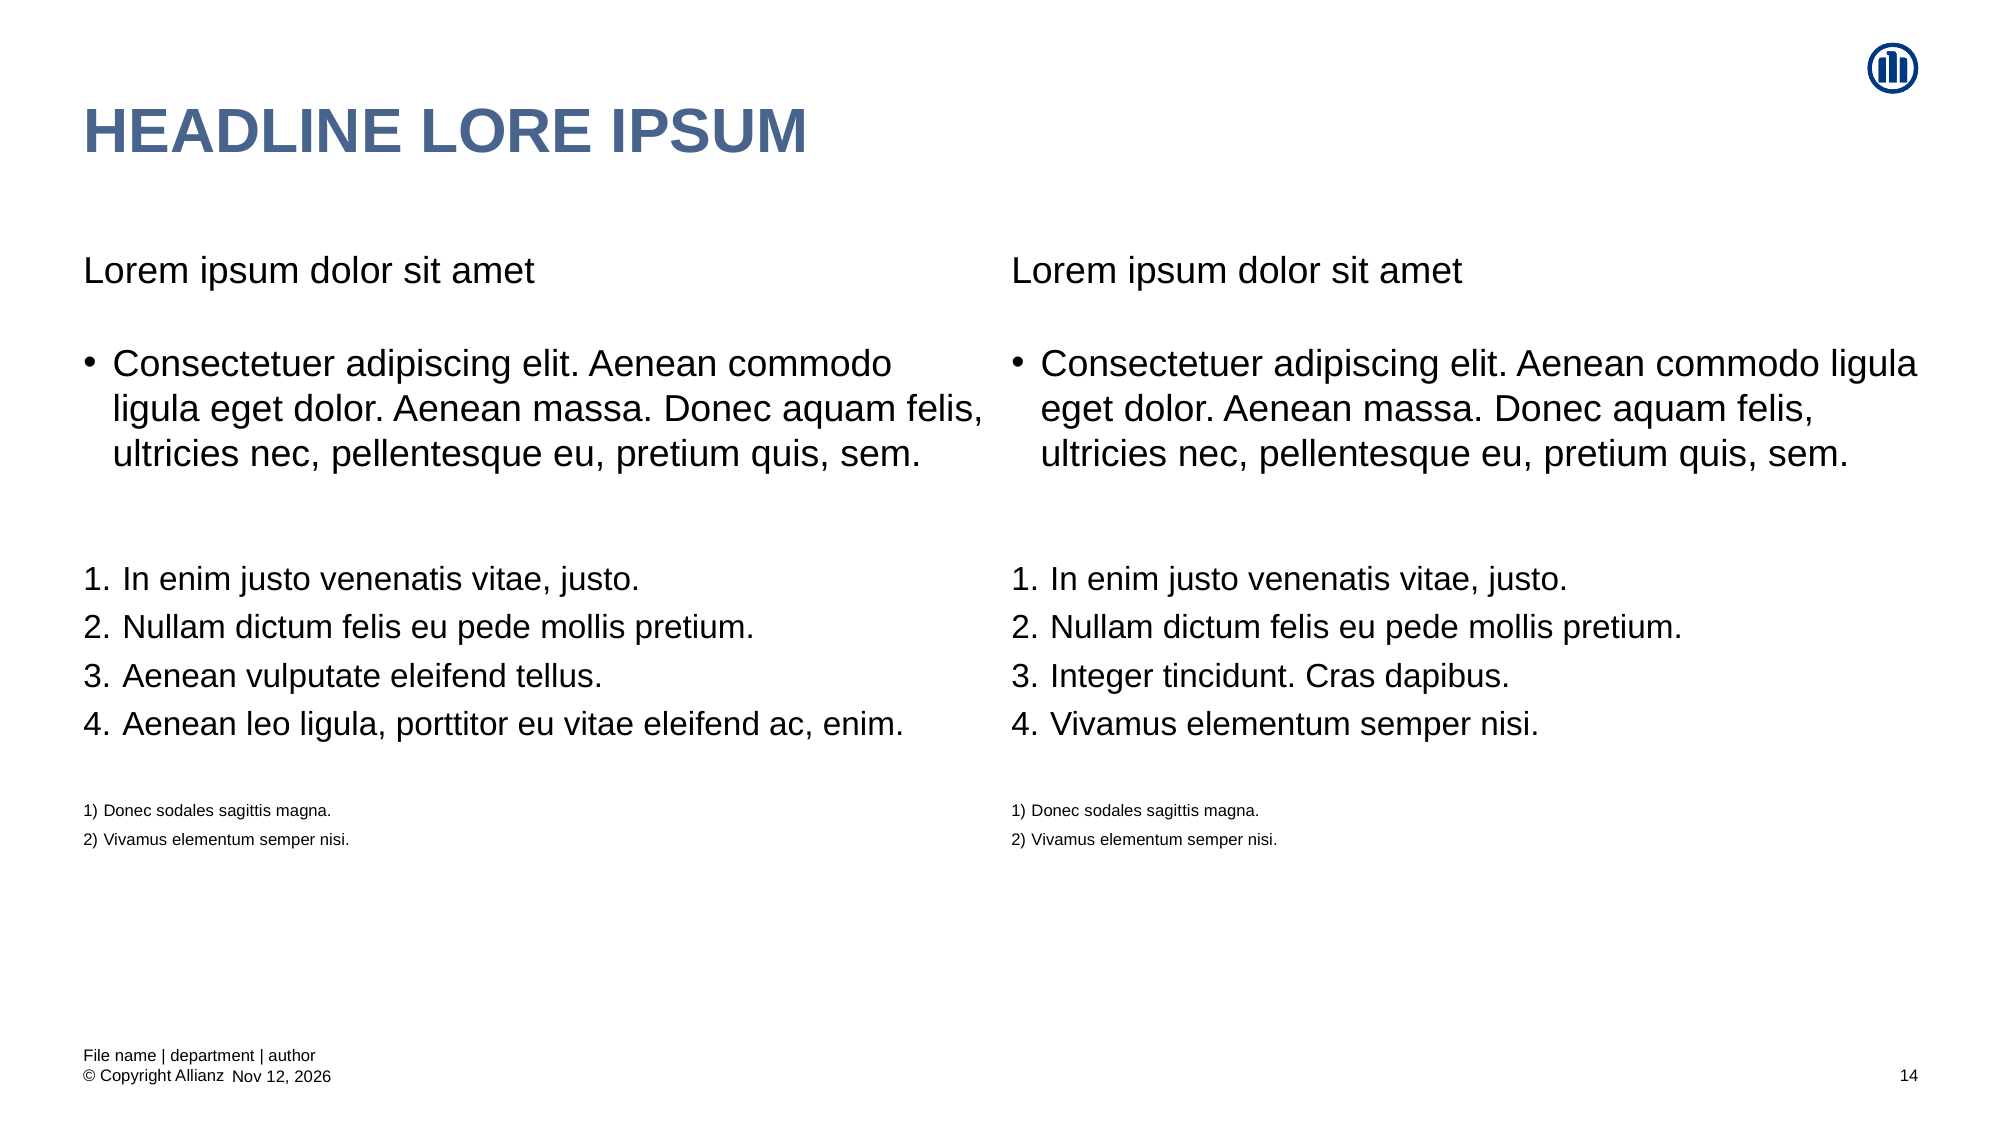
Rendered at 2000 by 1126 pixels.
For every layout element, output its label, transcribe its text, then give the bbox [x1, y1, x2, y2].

footer File name | department | author [83, 1044, 1004, 1066]
title Headline Lore Ipsum [83, 84, 1835, 169]
slide_number 14 [1834, 1065, 1919, 1126]
list Lorem ipsum dolor sit amet Consectetuer adipiscing elit. Aenean commodo ligula eget dolor. Aenean massa. Donec aquam felis, ultricies nec, pellentesque eu, pretium quis, sem. In enim justo venenatis vitae, justo. Nullam dictum felis eu pede mollis pretium. Integer tincidunt. Cras dapibus. Vivamus elementum semper nisi. Donec sodales sagittis magna. Vivamus elementum semper nisi. [1011, 251, 1919, 1003]
list Lorem ipsum dolor sit amet Consectetuer adipiscing elit. Aenean commodo ligula eget dolor. Aenean massa. Donec aquam felis, ultricies nec, pellentesque eu, pretium quis, sem. In enim justo venenatis vitae, justo. Nullam dictum felis eu pede mollis pretium. Aenean vulputate eleifend tellus. Aenean leo ligula, porttitor eu vitae eleifend ac, enim. Donec sodales sagittis magna. Vivamus elementum semper nisi. [83, 251, 988, 1003]
slide_number 19-Aug-20 [232, 1066, 447, 1086]
